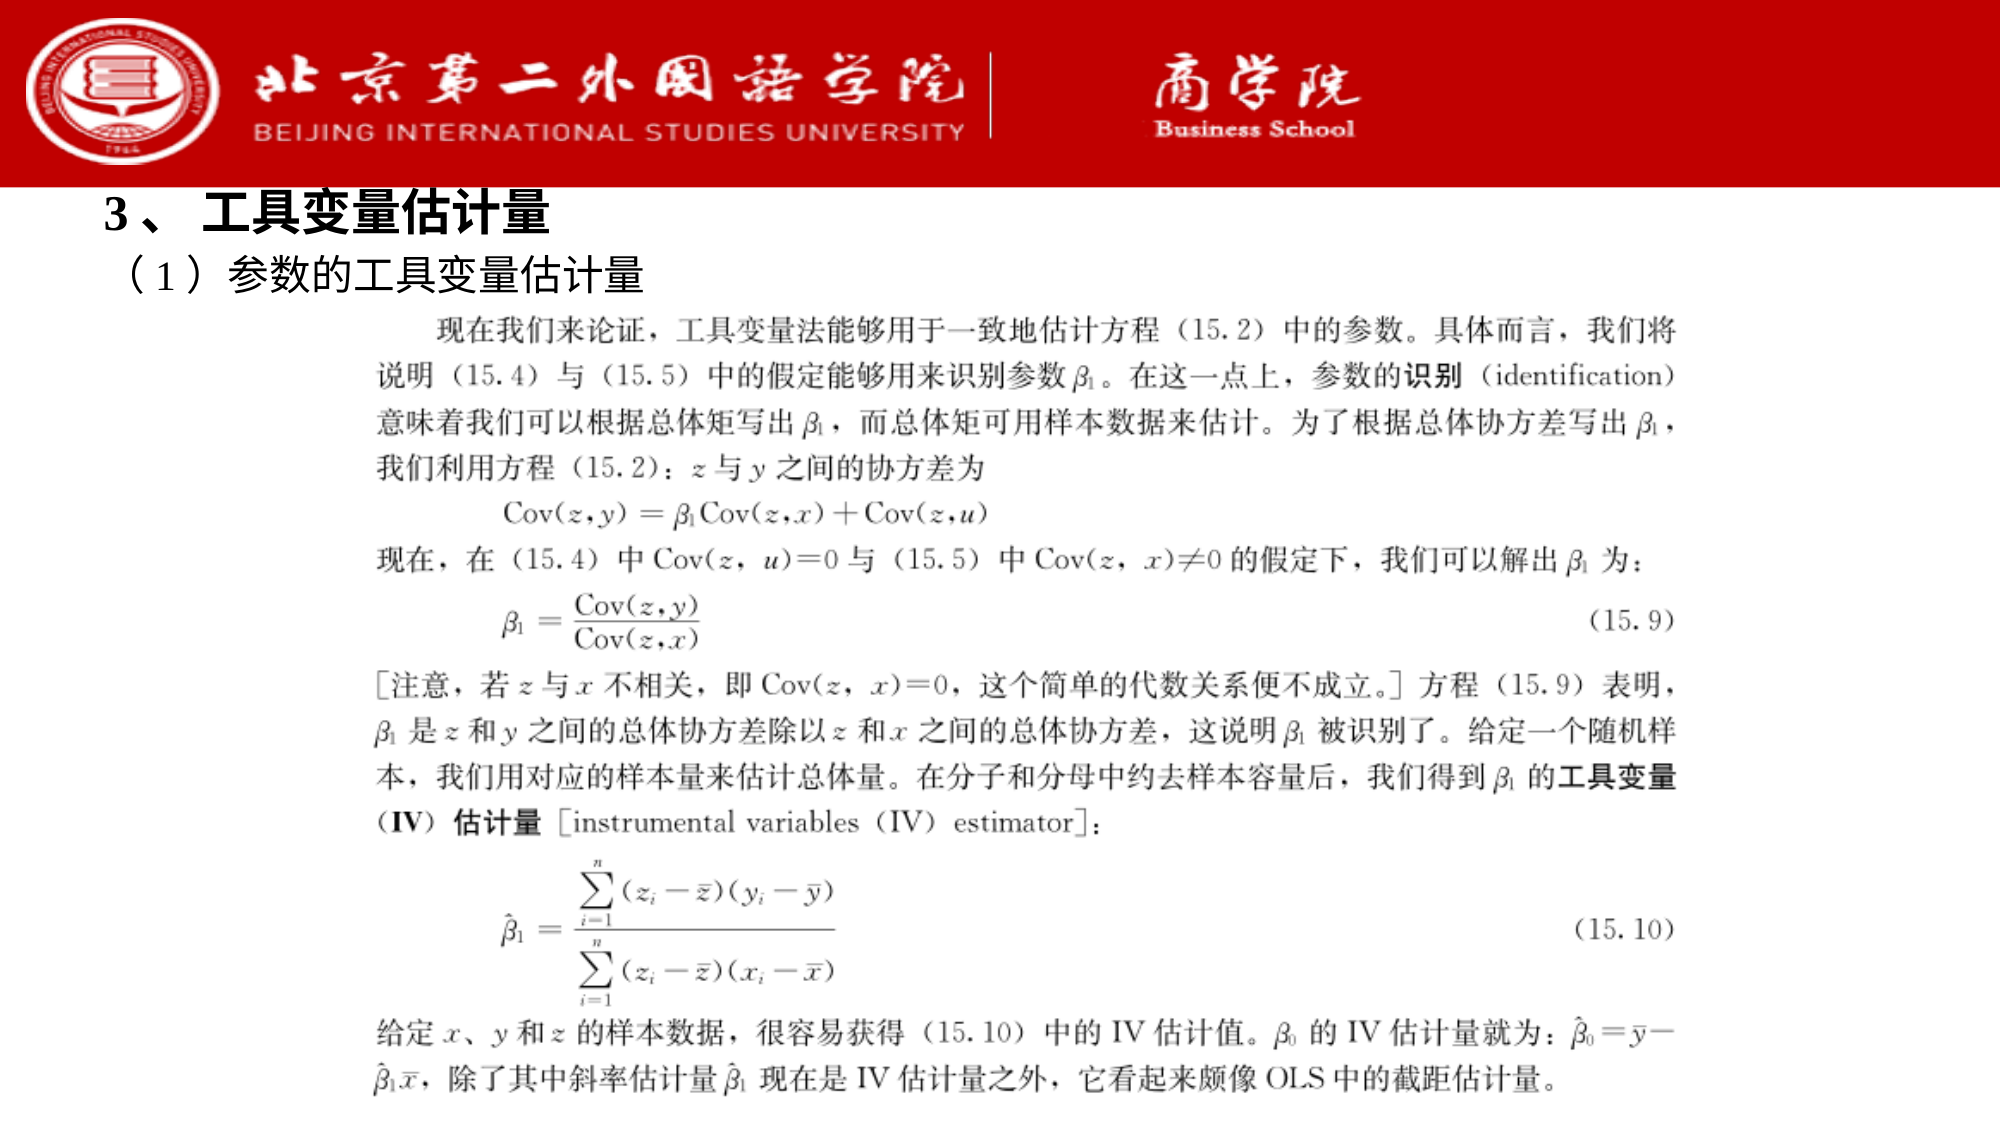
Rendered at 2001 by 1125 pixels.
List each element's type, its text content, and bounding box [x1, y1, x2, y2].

picture [26, 18, 1693, 165]
list 3、 工具变量估计量 （1）参数的工具变量估计量 [88, 172, 1709, 279]
picture [350, 302, 1709, 1105]
